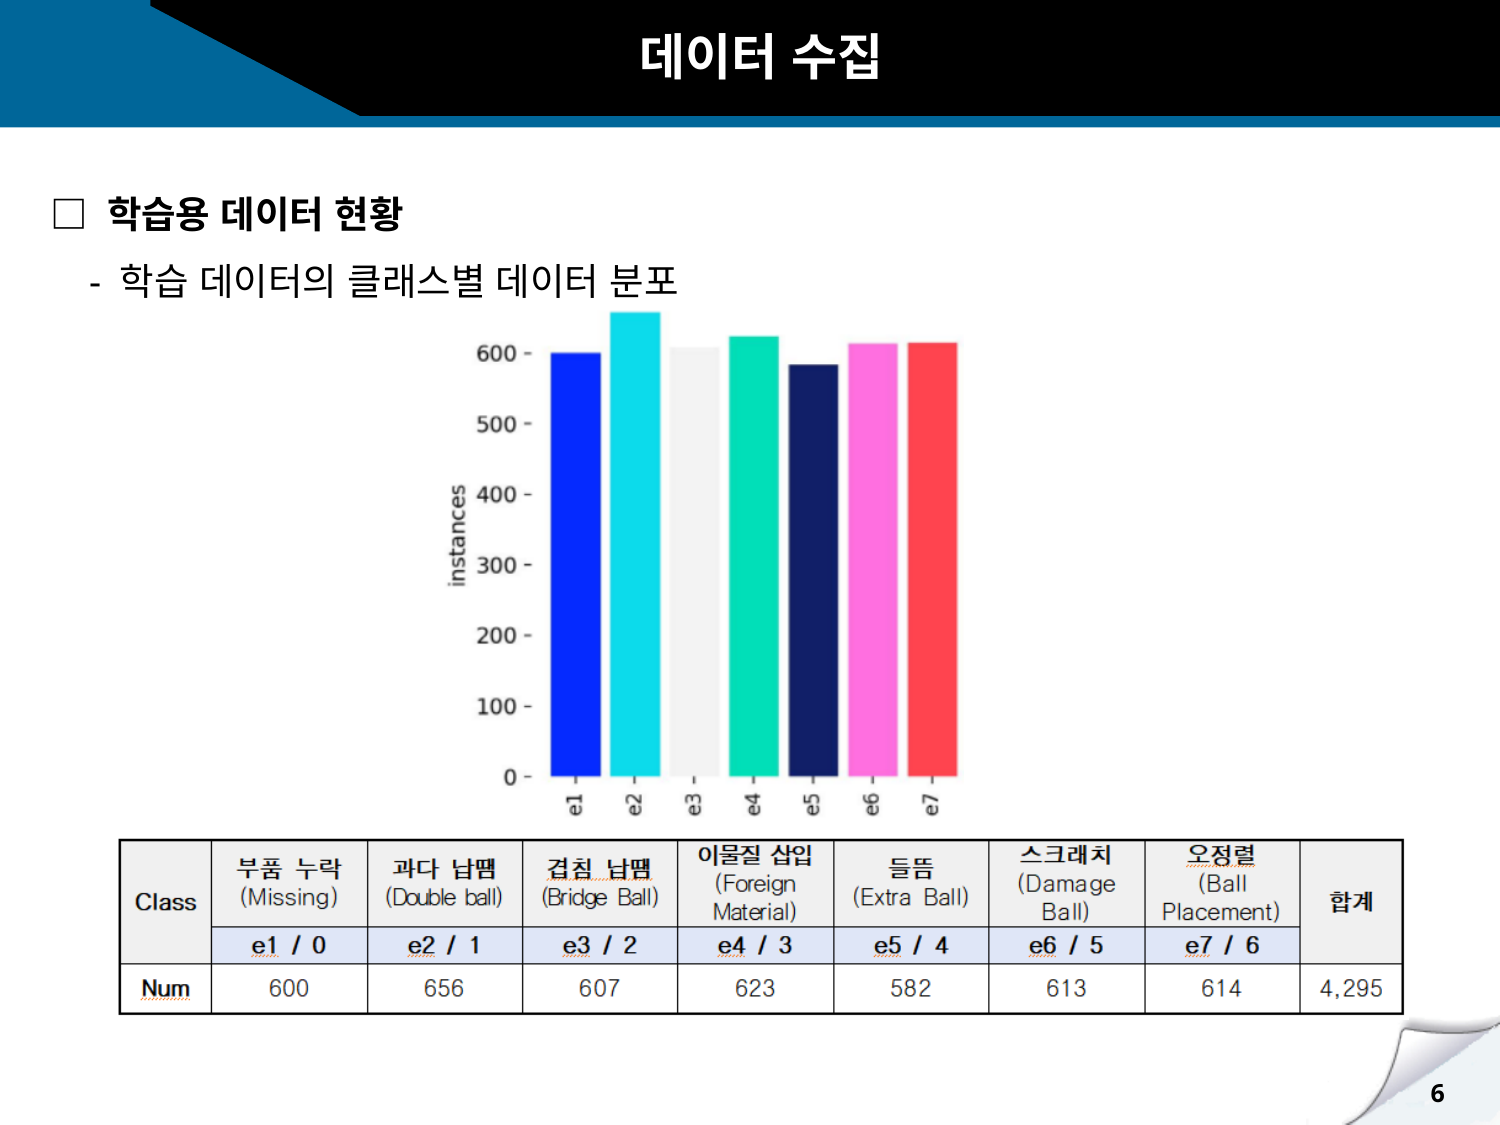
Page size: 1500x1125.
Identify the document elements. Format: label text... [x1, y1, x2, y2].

picture [114, 833, 1500, 1125]
picture [442, 302, 964, 823]
text_box 데이터 수집 [348, 18, 1176, 93]
text_box □ 학습용 데이터 현황 - 학습 데이터의 클래스별 데이터 분포 [35, 160, 1489, 311]
